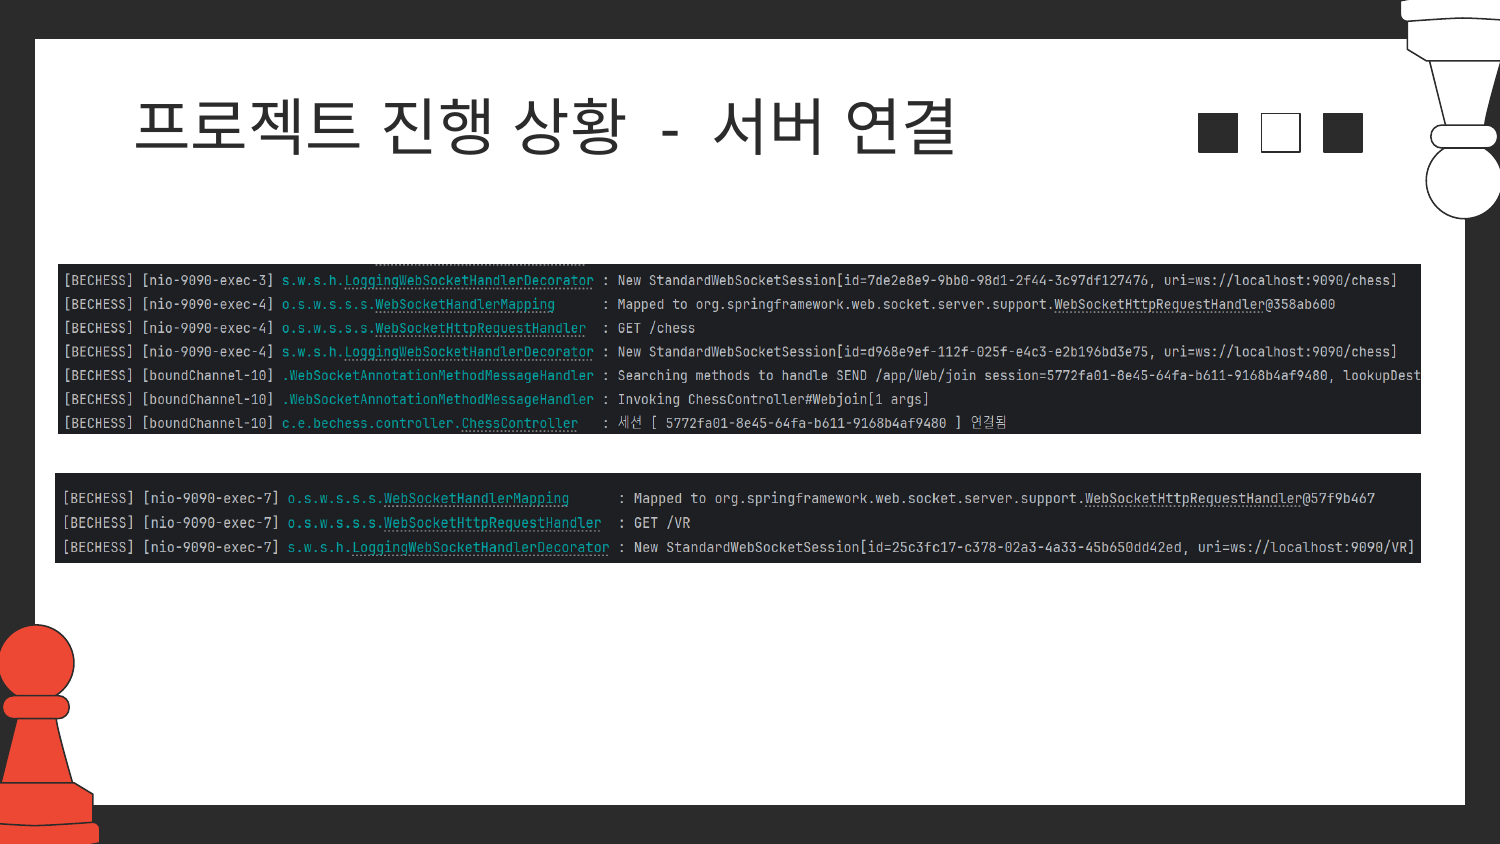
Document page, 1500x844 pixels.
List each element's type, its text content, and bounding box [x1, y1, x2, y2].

picture [54, 473, 1422, 563]
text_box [1198, 113, 1363, 153]
picture [58, 264, 1422, 434]
title 프로젝트 진행 상황 - 서버 연결 [118, 72, 1382, 167]
